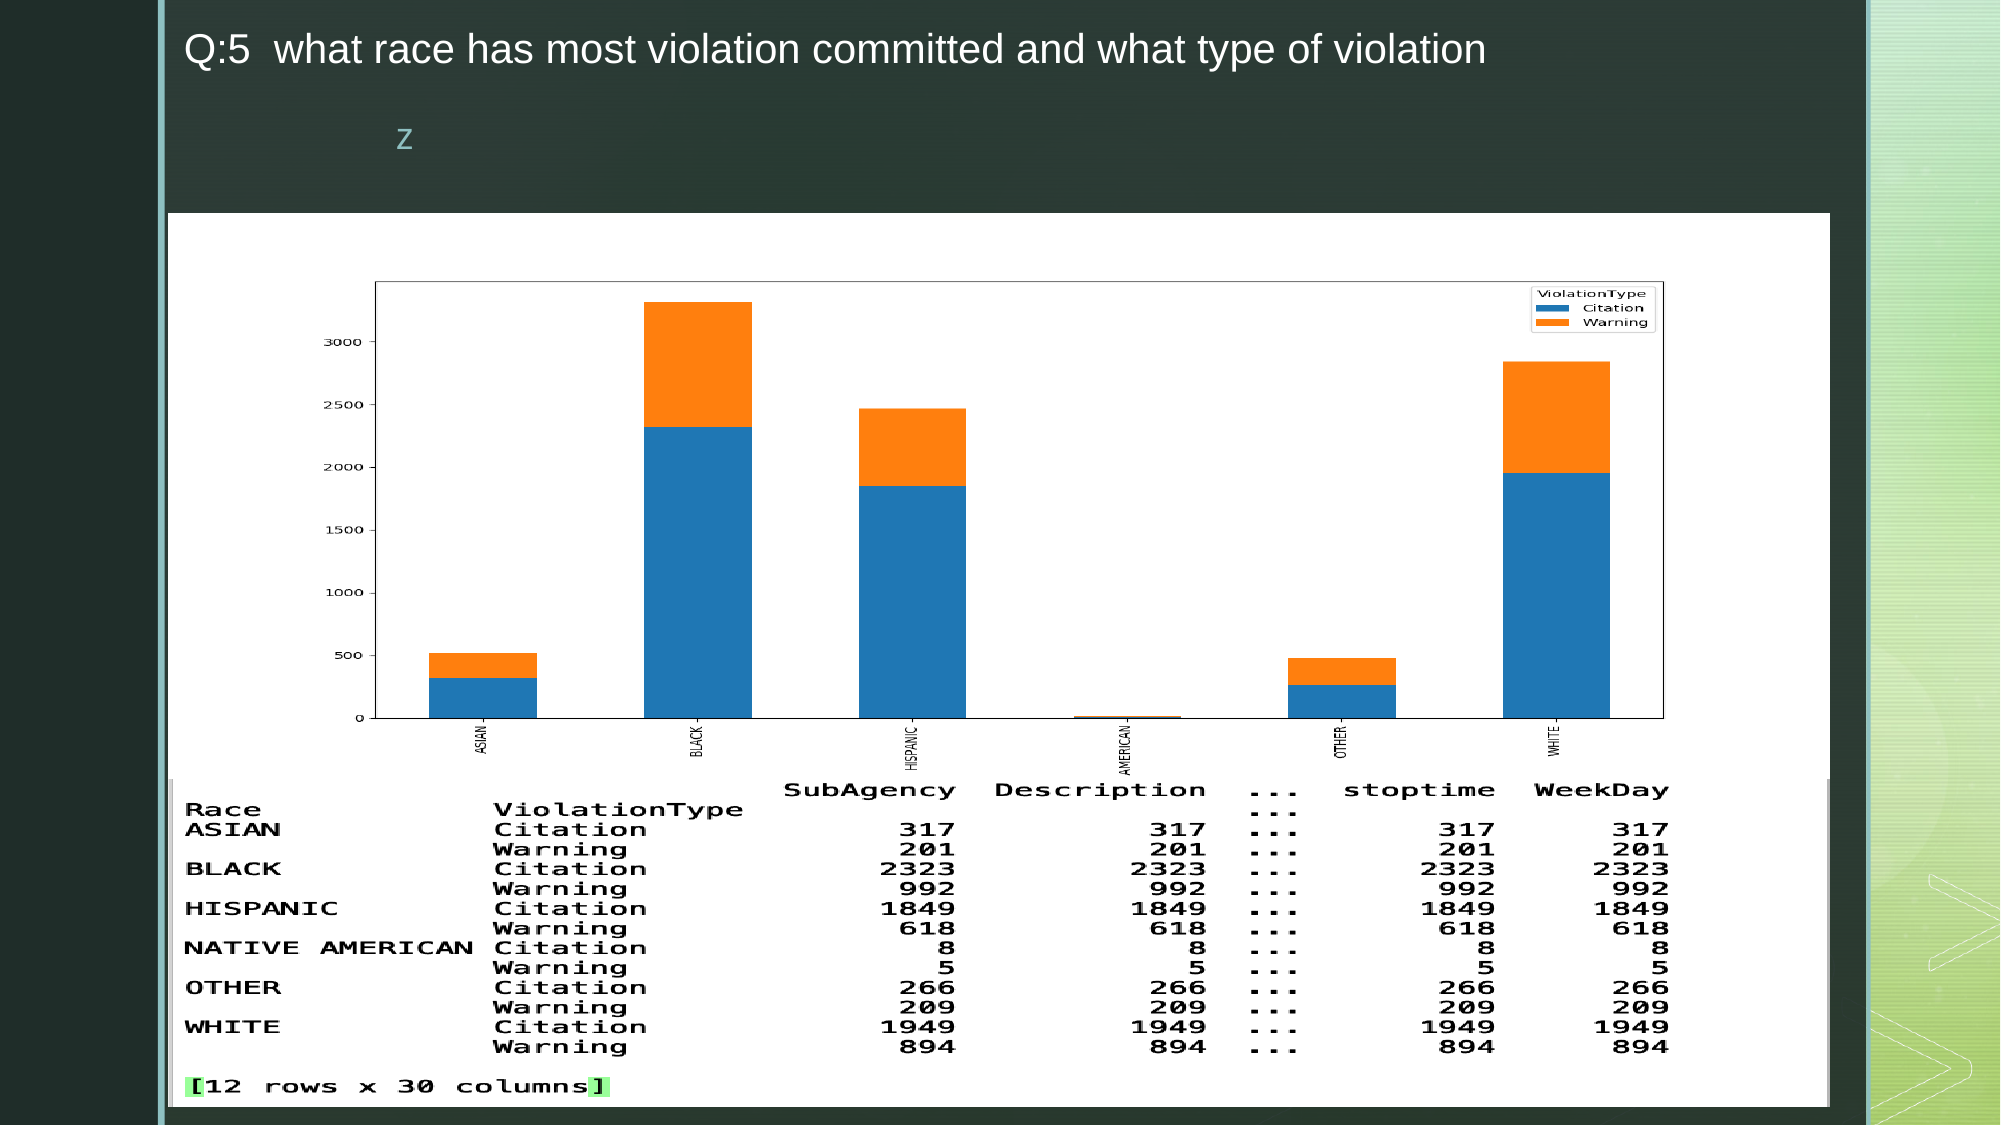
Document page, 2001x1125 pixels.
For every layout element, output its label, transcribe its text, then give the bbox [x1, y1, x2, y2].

picture [168, 779, 1830, 1107]
title Q:5 what race has most violation committed and what type of violation [168, 20, 1734, 183]
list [168, 213, 1830, 779]
picture [1871, 0, 2001, 1125]
